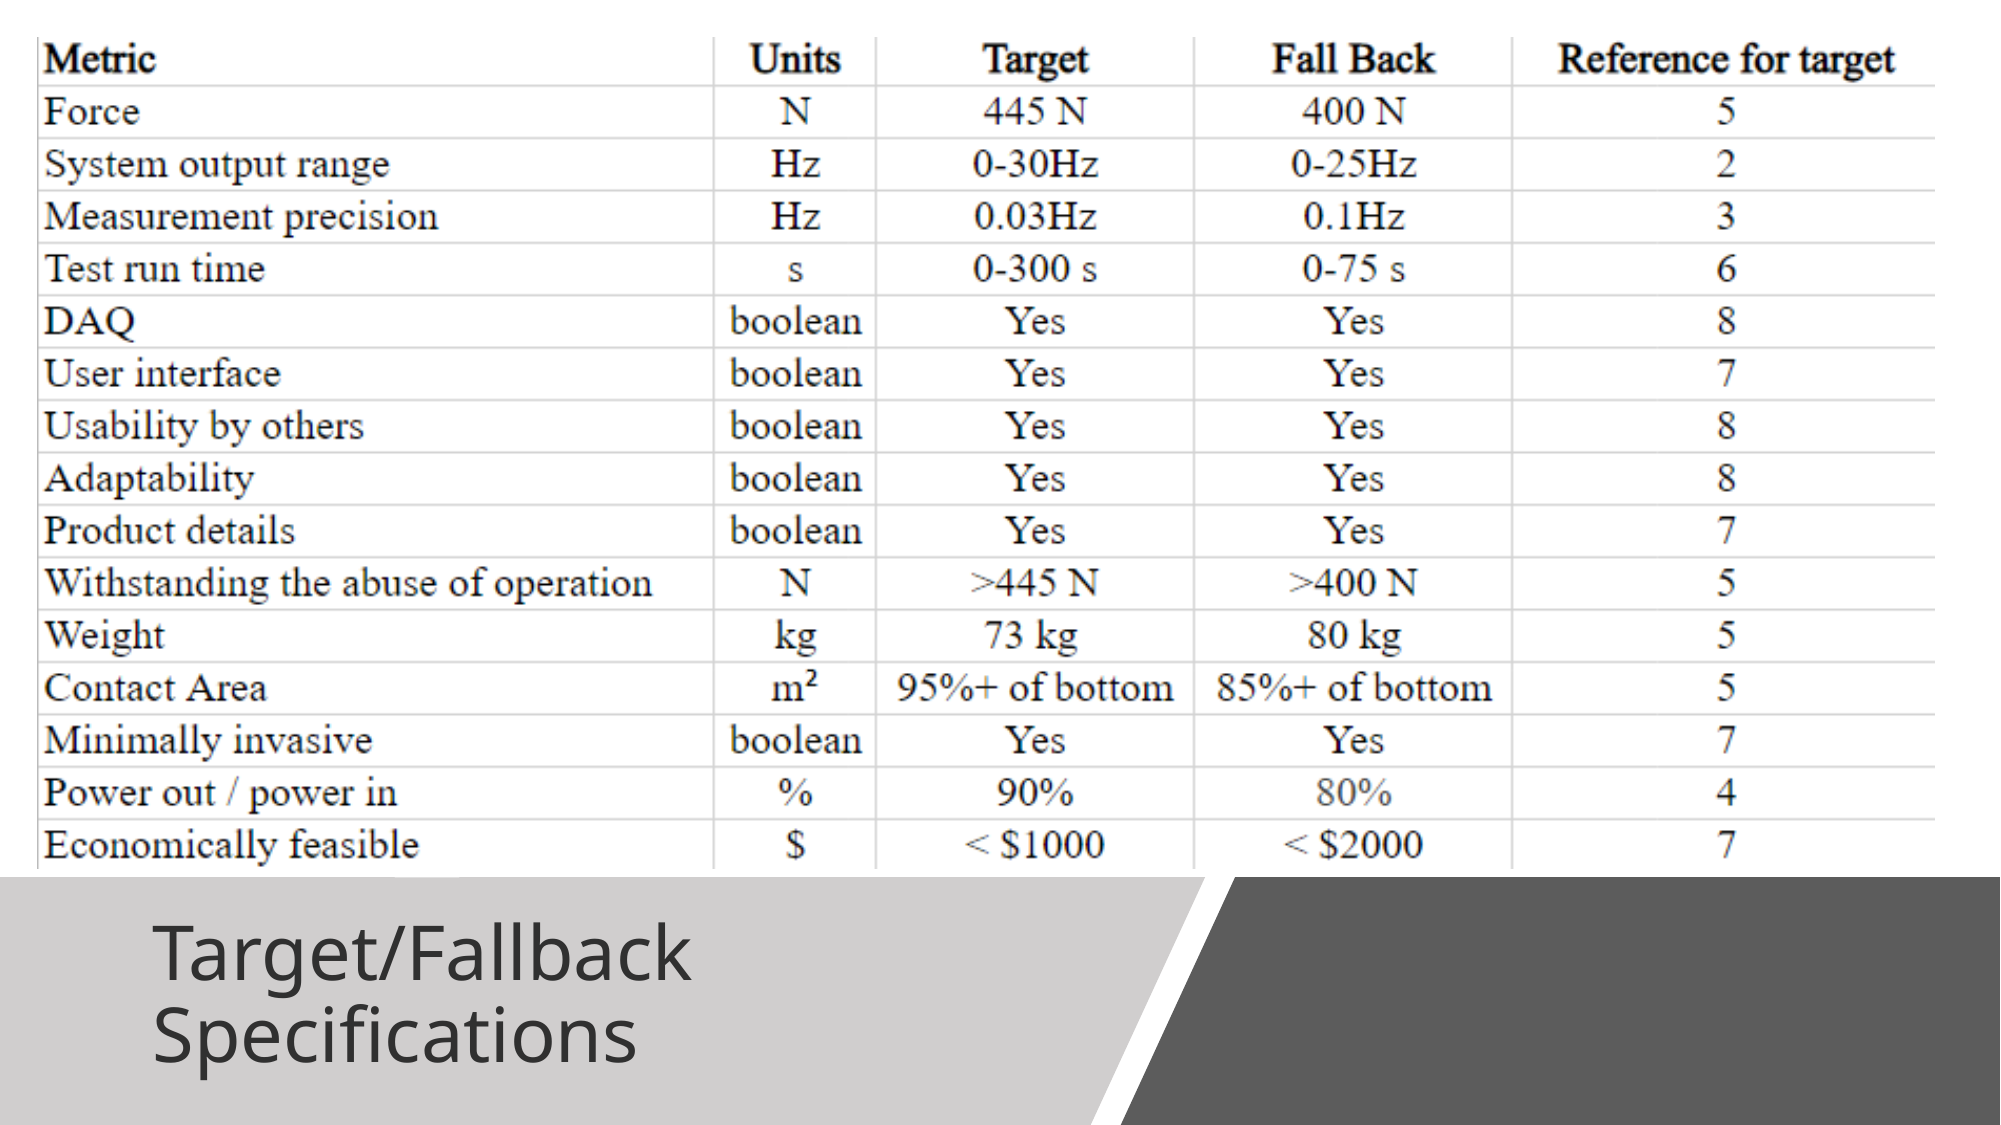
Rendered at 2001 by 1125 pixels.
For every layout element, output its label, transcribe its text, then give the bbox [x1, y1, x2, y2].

text_box [1119, 875, 2000, 1125]
picture [37, 37, 1935, 869]
text_box [0, 875, 1207, 1125]
title Target/Fallback Specifications [138, 907, 1091, 1087]
